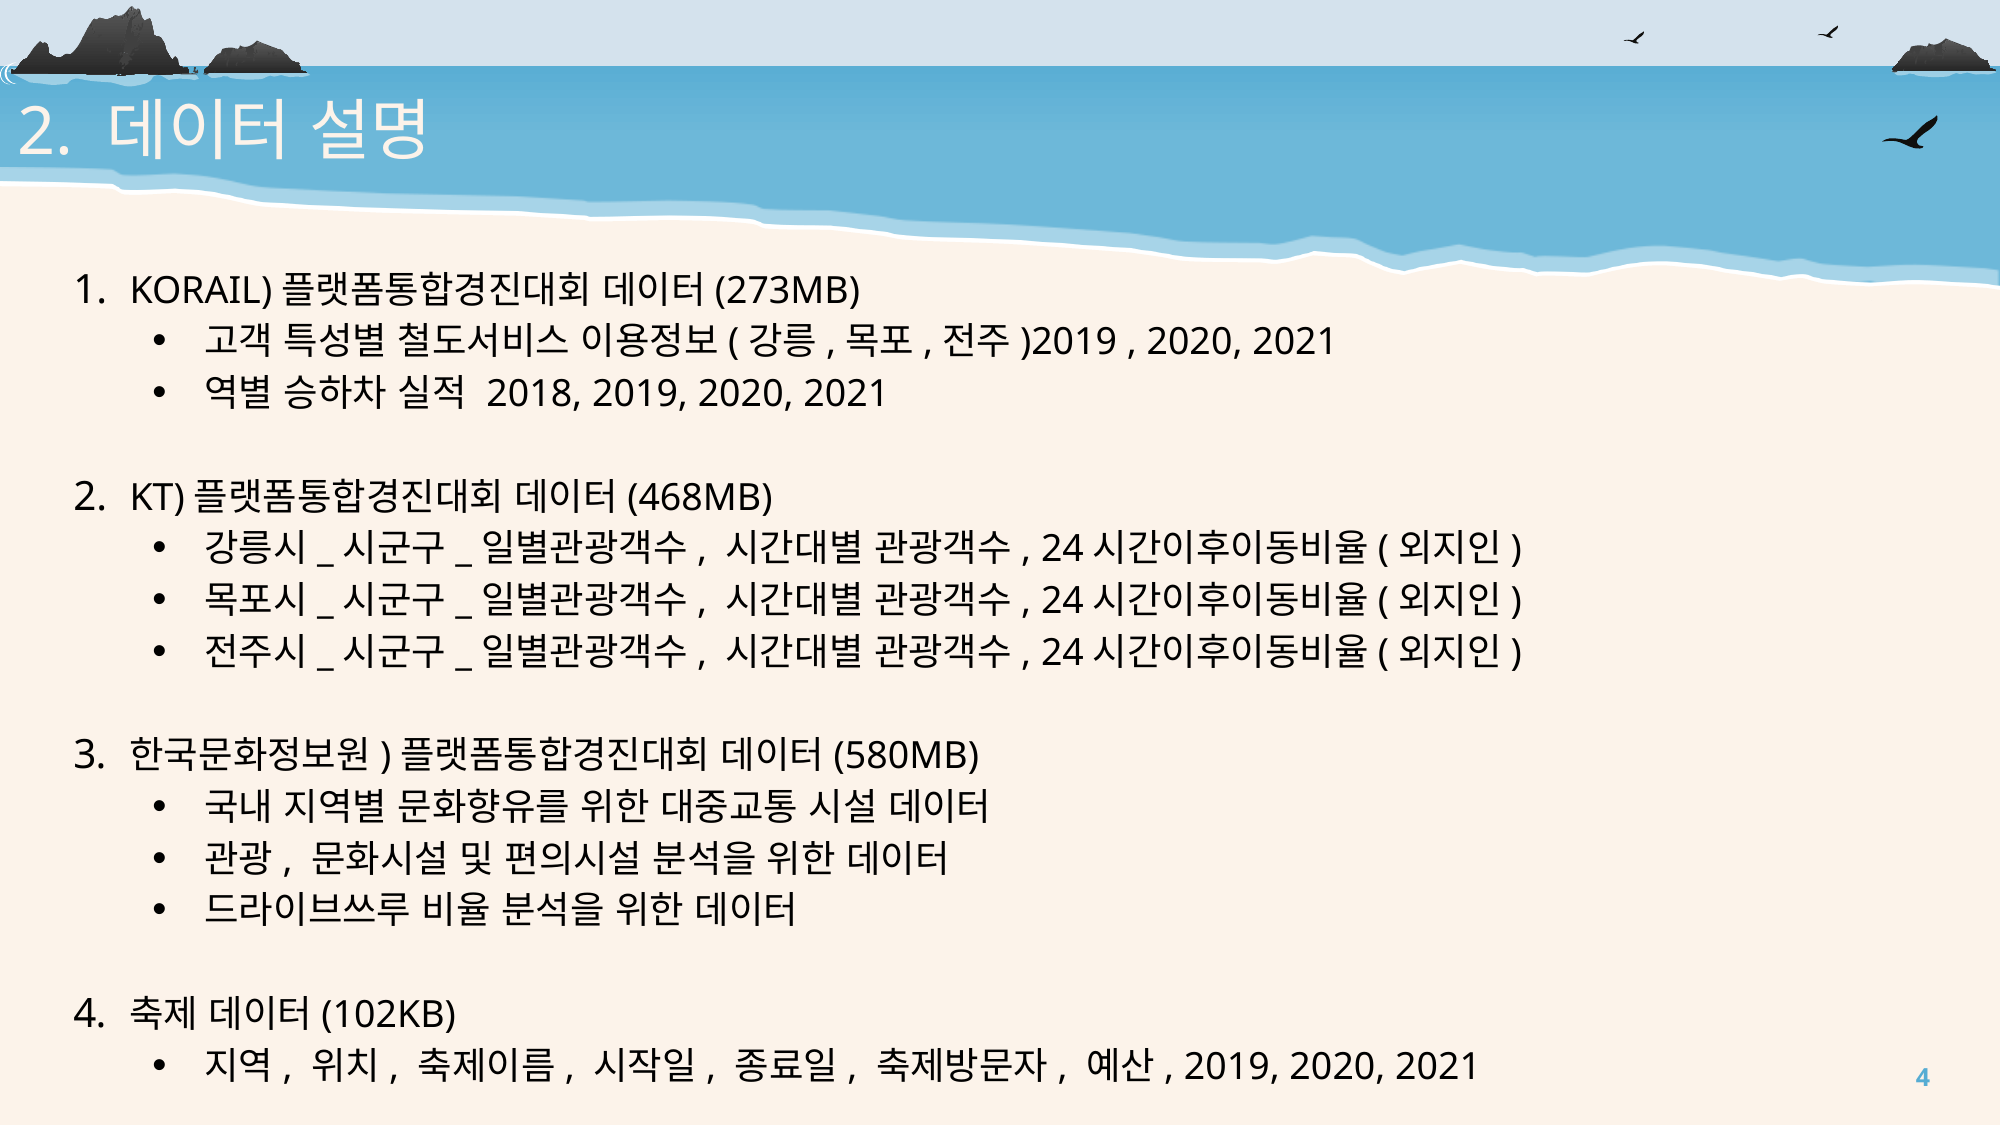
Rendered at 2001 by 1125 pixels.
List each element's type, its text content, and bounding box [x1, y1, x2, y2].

text_box KORAIL)플랫폼통합경진대회 데이터(273MB) 고객 특성별 철도서비스 이용정보(강릉,목포,전주)2019 , 2020, 2021 역별 승하차 실적 2018, 2019, 2020, 2021 KT)플랫폼통합경진대회 데이터(468MB) 강릉시_시군구_일별관광객수, 시간대별 관광객수, 24시간이후이동비율(외지인) 목포시_시군구_일별관광객수, 시간대별 관광객수, 24시간이후이동비율(외지인) 전주시_시군구_일별관광객수, 시간대별 관광객수, 24시간이후이동비율(외지인) 한국문화정보원)플랫폼통합경진대회 데이터(580MB) 국내 지역별 문화향유를 위한 대중교통 시설 데이터 관광, 문화시설 및 편의시설 분석을 위한 데이터 드라이브쓰루 비율 분석을 위한 데이터 축제 데이터(102KB) 지역, 위치, 축제이름, 시작일, 종료일, 축제방문자, 예산, 2019, 2020, 2021 [39, 317, 1921, 1094]
slide_number 4 [1494, 1048, 1945, 1108]
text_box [0, 0, 2000, 317]
